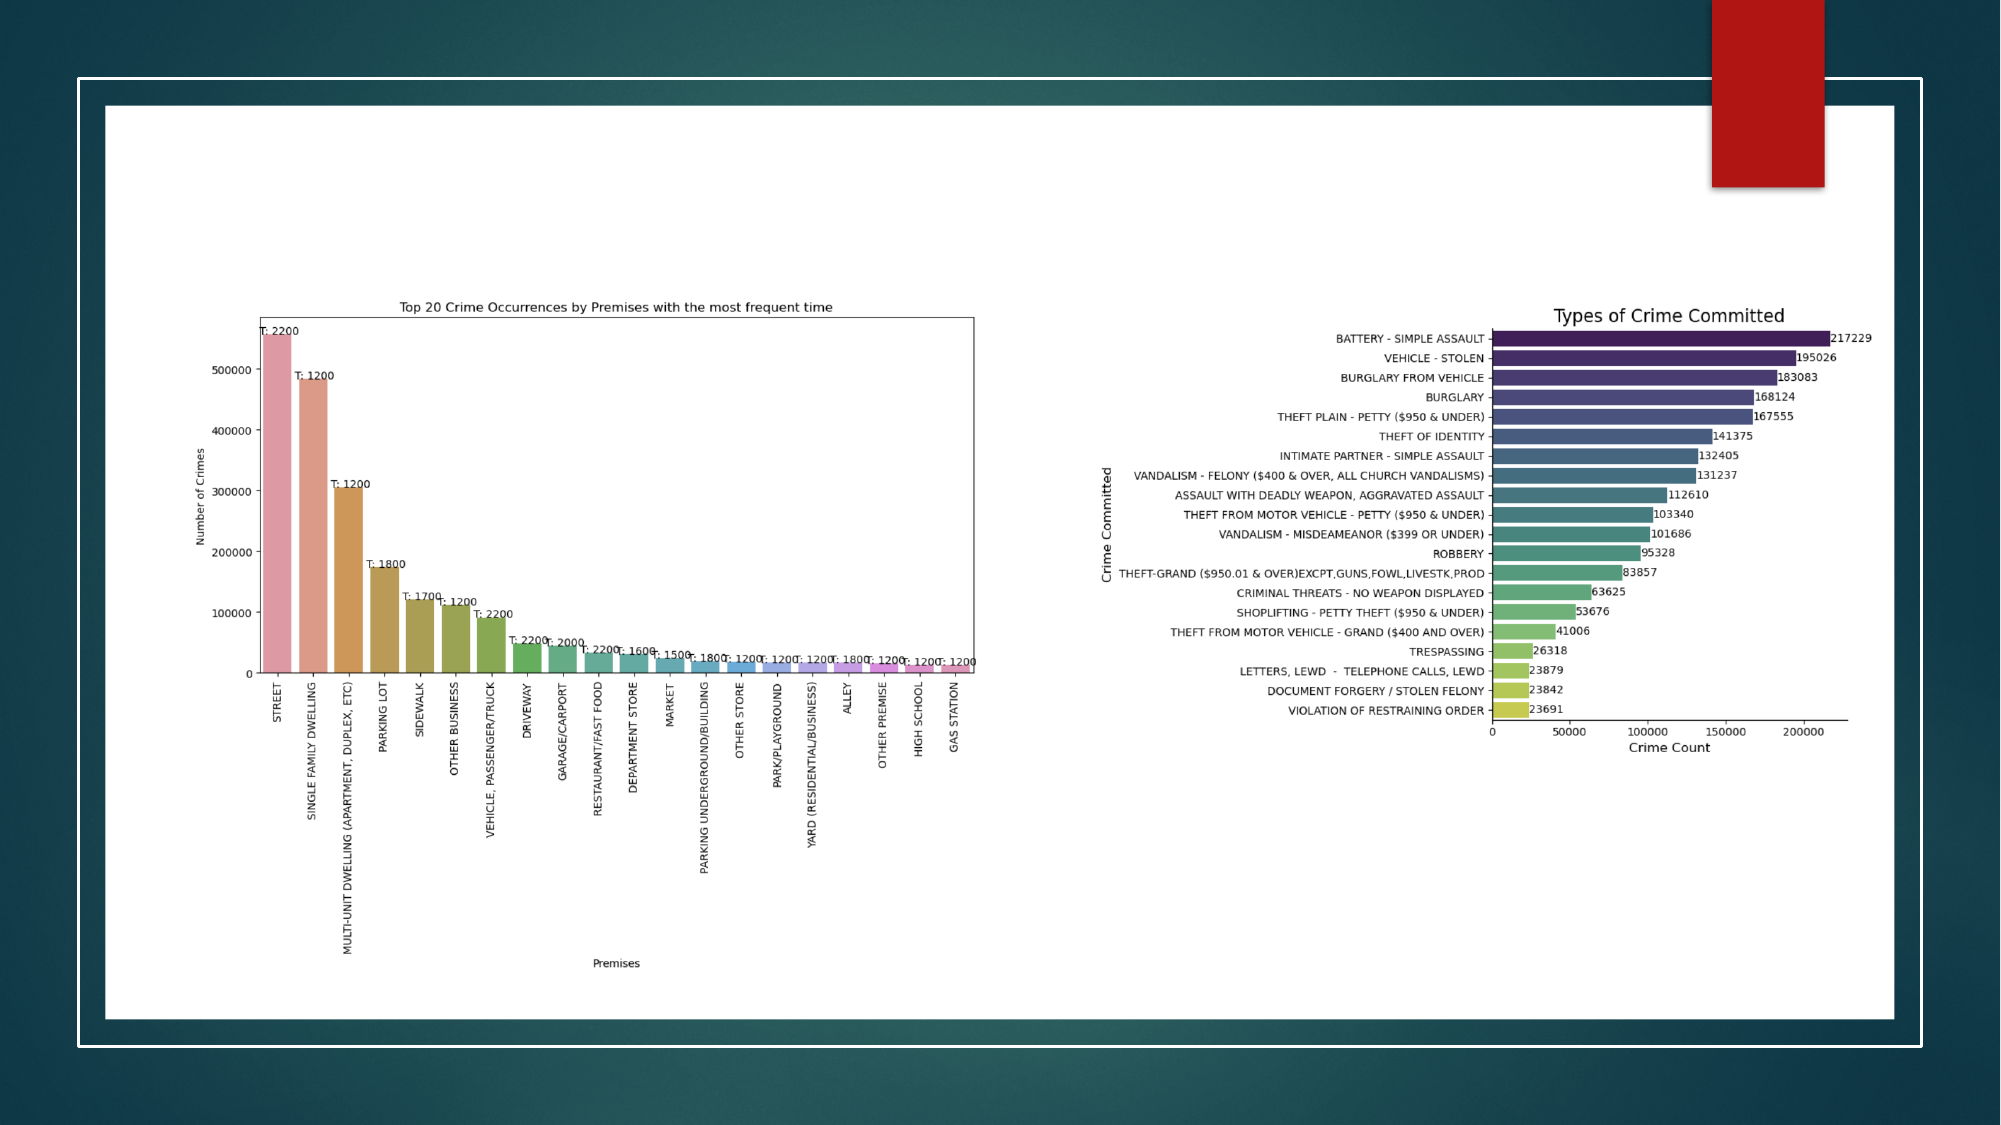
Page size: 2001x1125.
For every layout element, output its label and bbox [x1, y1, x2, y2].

picture [1010, 297, 1884, 765]
text_box [0, 0, 2000, 1125]
text_box [1711, 0, 1825, 188]
text_box [77, 77, 1923, 1048]
picture [135, 297, 987, 979]
